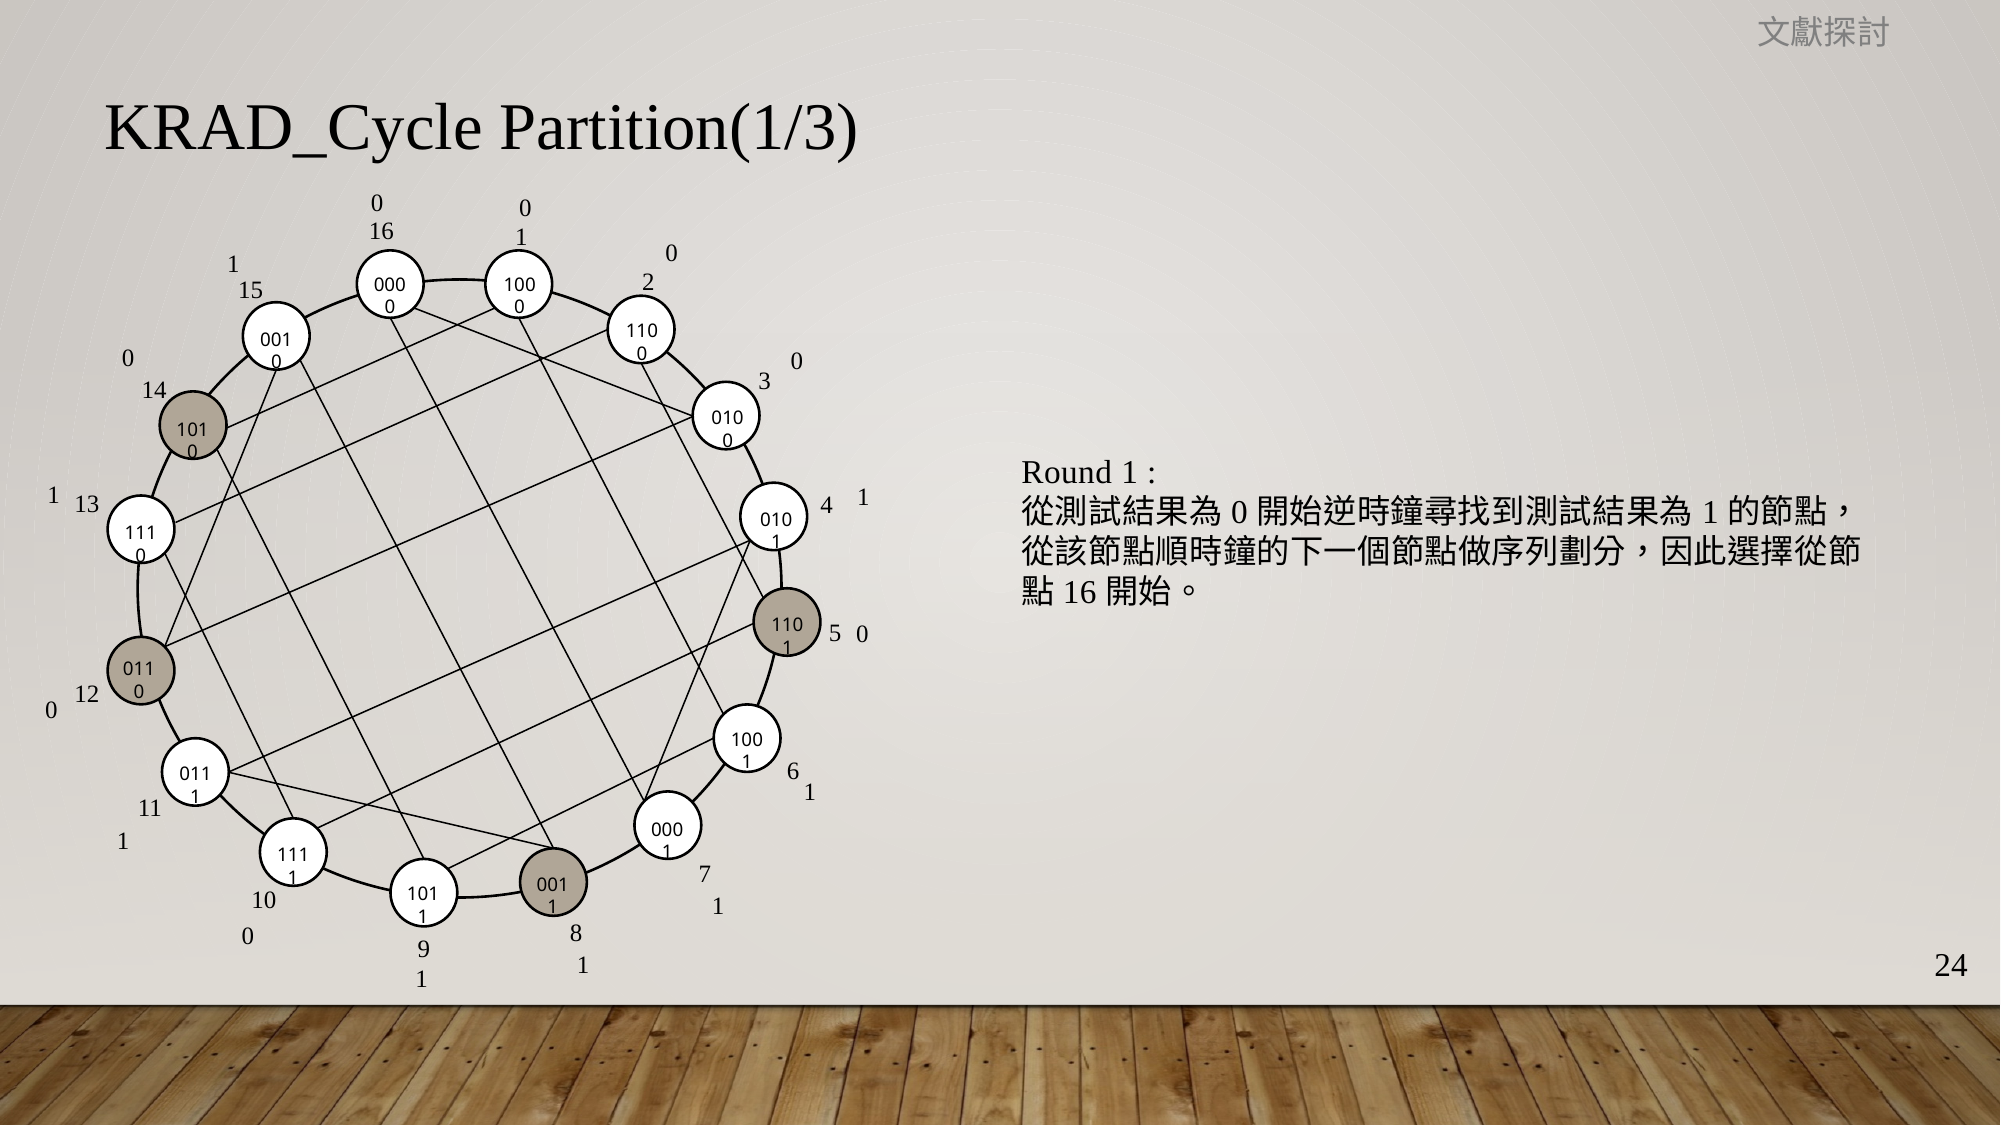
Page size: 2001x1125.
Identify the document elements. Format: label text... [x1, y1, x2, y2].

text_box Round 1 : 從測試結果為0開始逆時鐘尋找到測試結果為1的節點，從該節點順時鐘的下一個節點做序列劃分，因此選擇從節點16開始。 [1006, 442, 1896, 618]
text_box 文獻探討 [1665, 3, 1983, 59]
picture [0, 1005, 2000, 1125]
text_box KRAD_Cycle Partition(1/3) [90, 75, 876, 170]
slide_number 24 [1910, 935, 1983, 996]
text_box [29, 178, 893, 1001]
